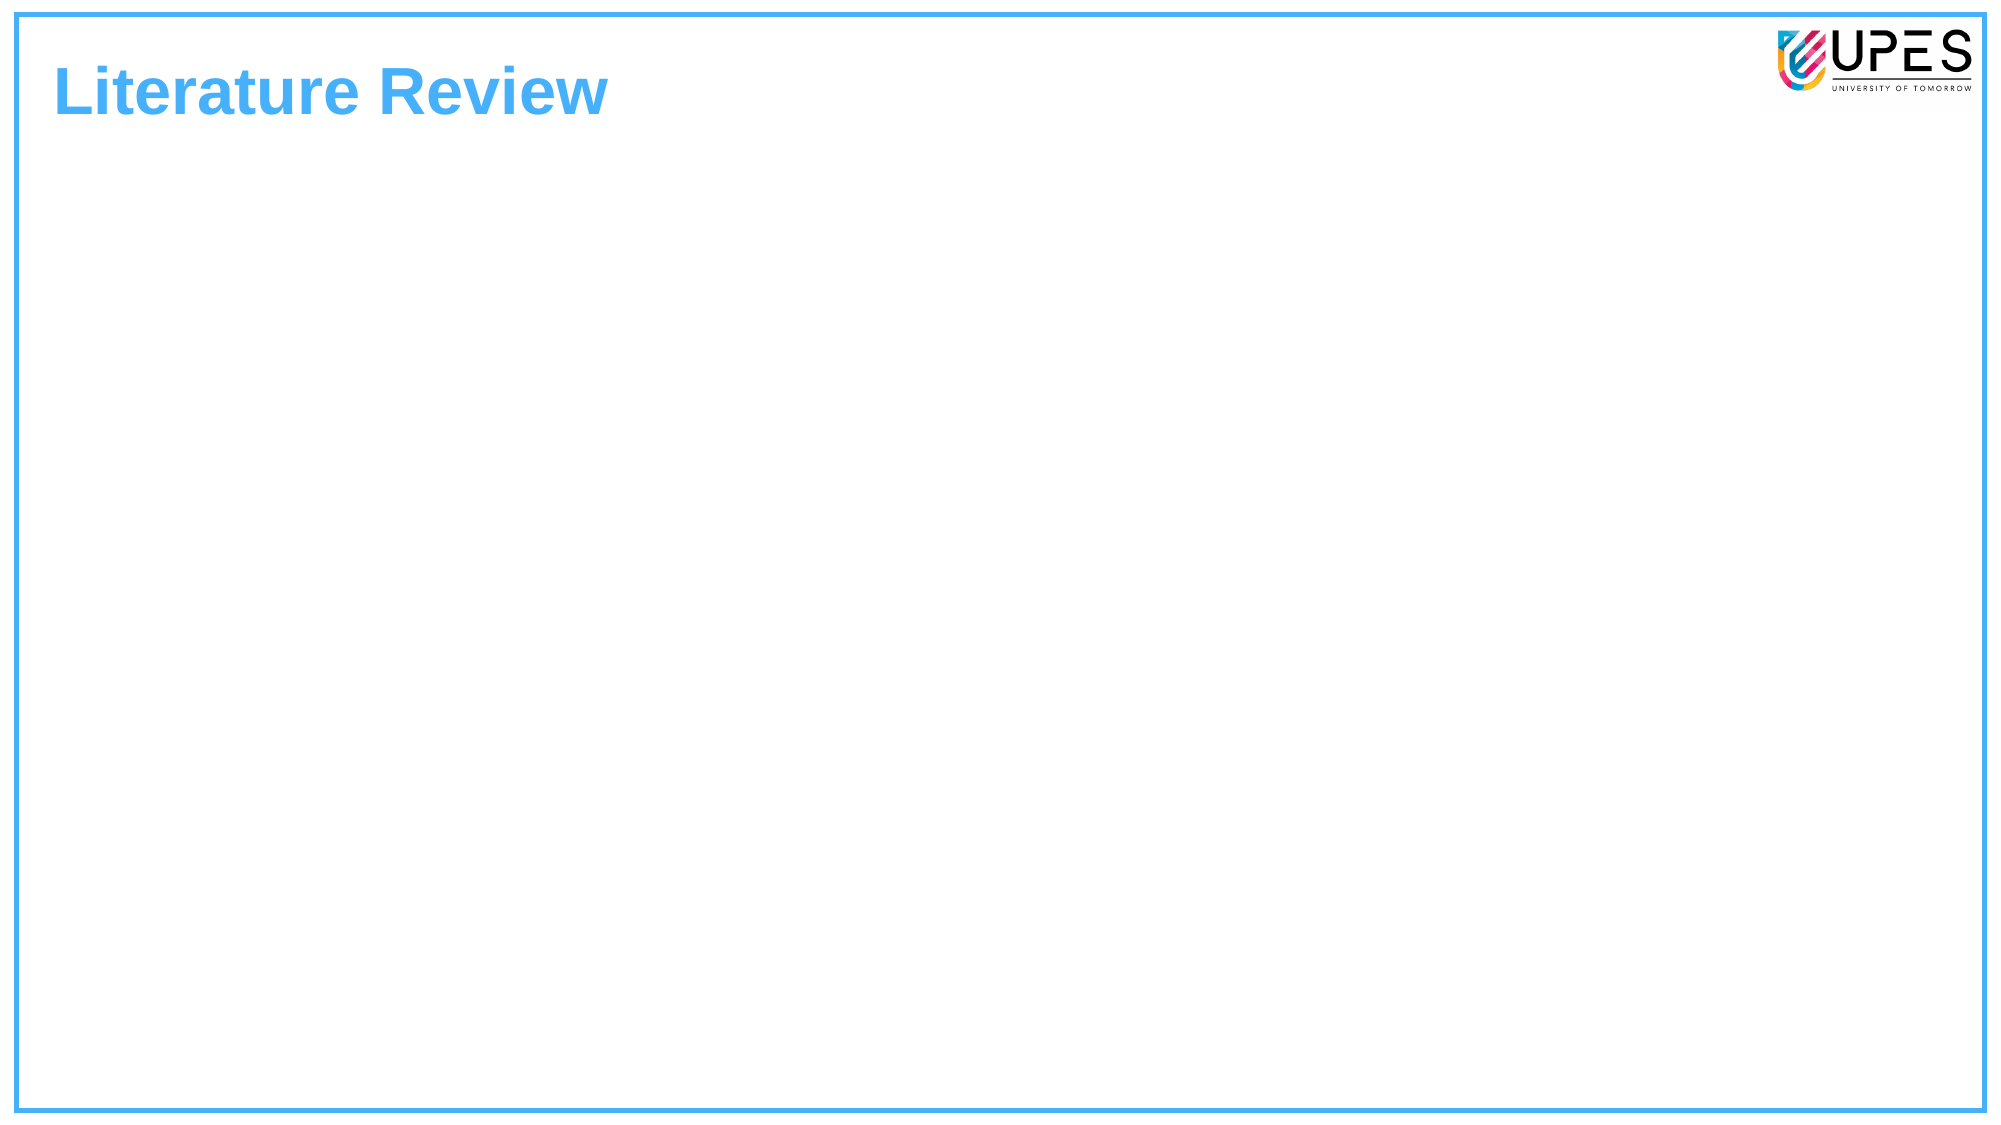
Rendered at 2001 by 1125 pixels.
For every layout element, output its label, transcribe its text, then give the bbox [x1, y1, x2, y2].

picture [1758, 20, 1978, 110]
text_box Literature Review [38, 40, 1274, 136]
